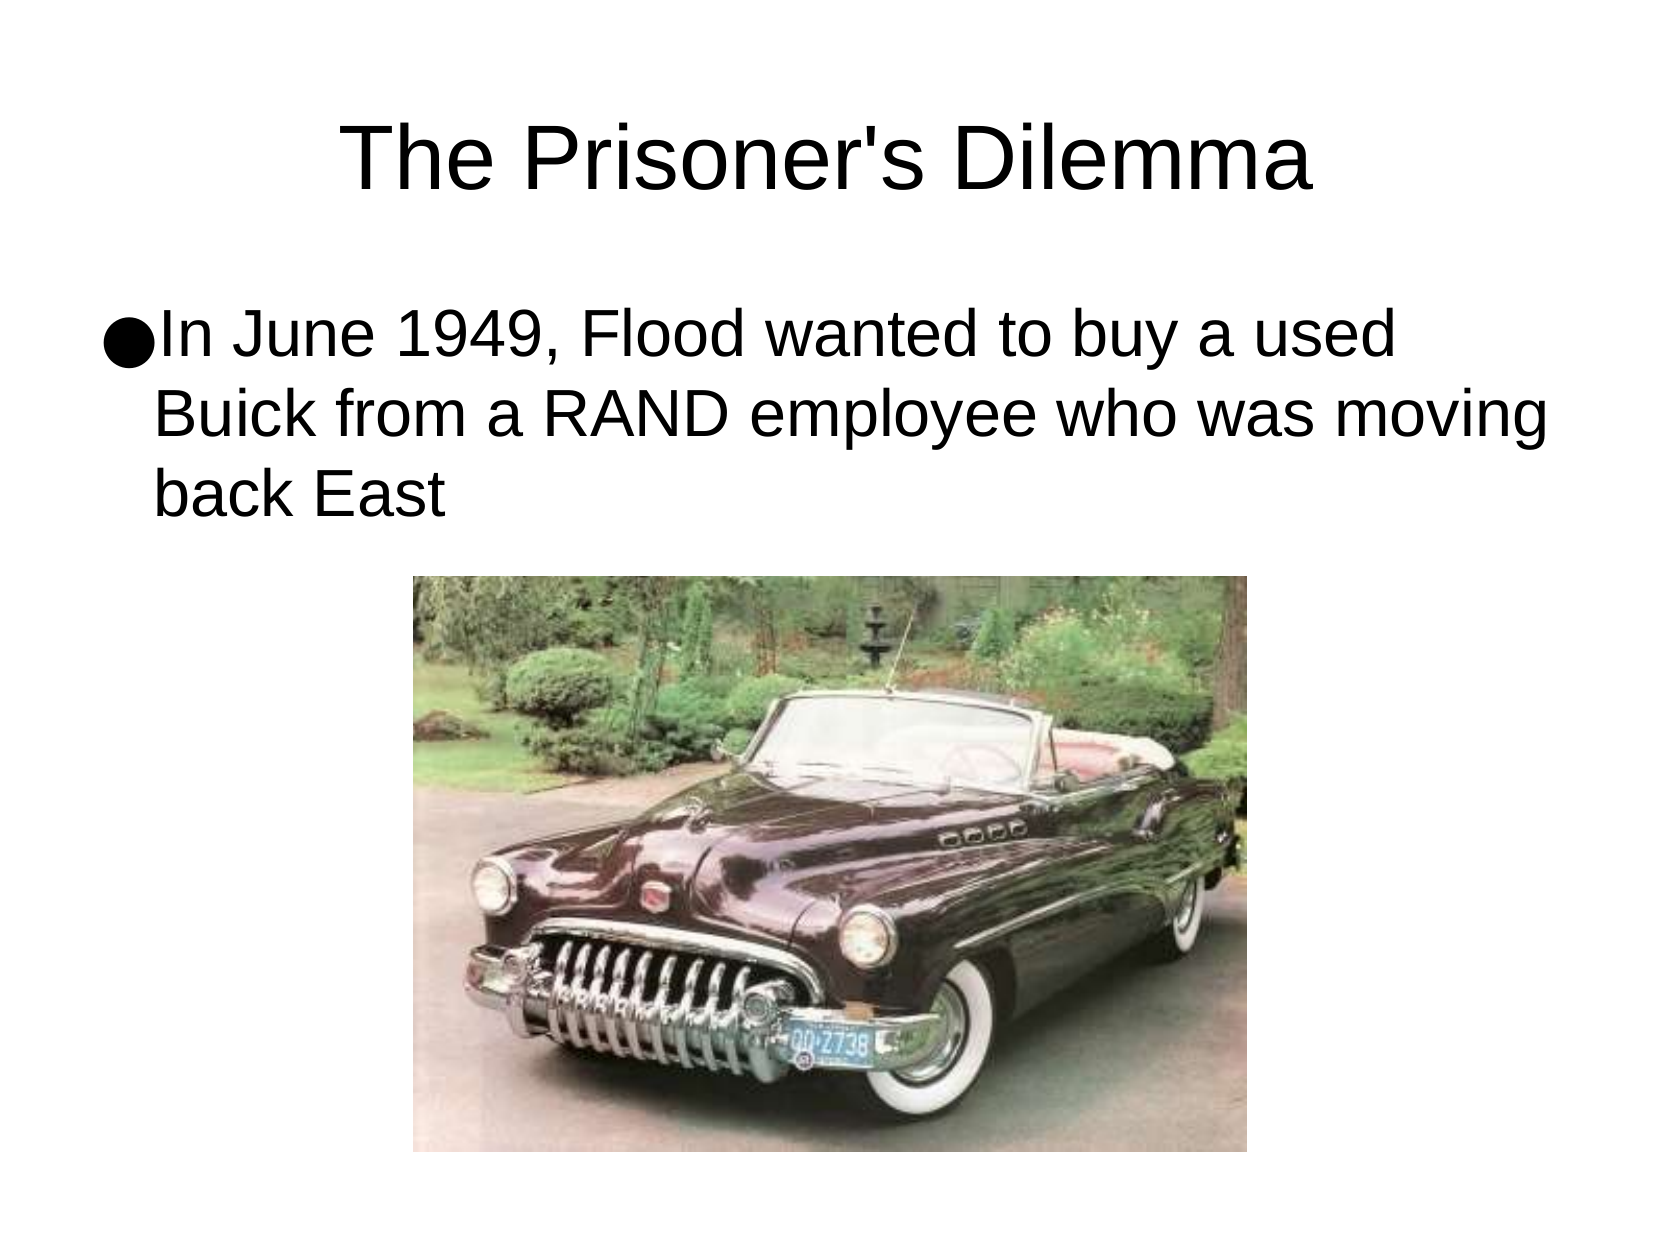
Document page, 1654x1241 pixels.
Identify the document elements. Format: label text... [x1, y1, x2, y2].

text_box The Prisoner's Dilemma [82, 49, 1571, 257]
picture [413, 576, 1247, 1152]
text_box In June 1949, Flood wanted to buy a used Buick from a RAND employee who was moving back East [82, 290, 1571, 515]
